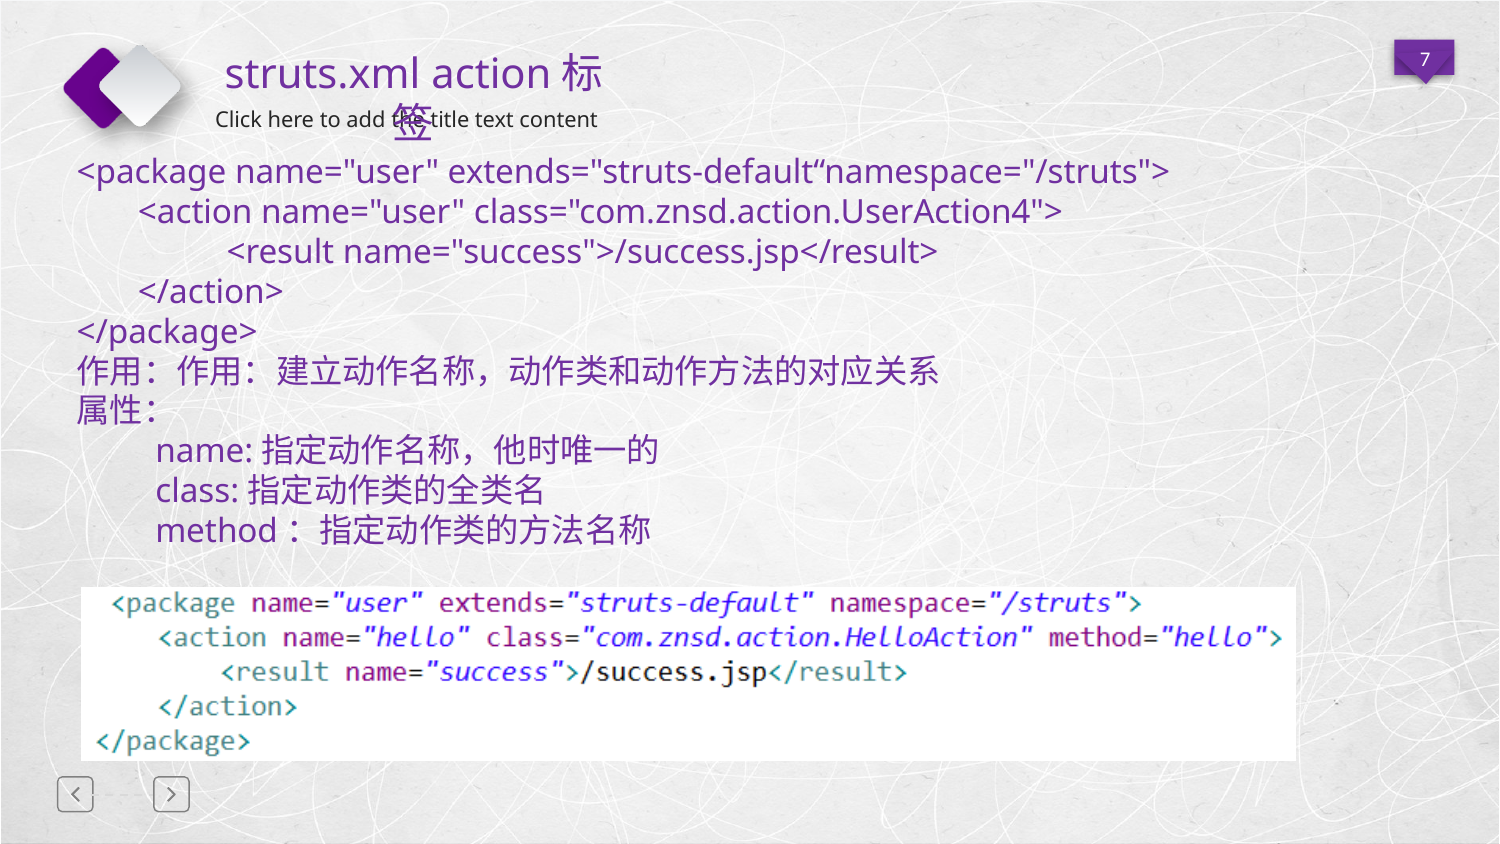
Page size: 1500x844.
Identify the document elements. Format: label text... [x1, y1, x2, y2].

title struts.xml action标签 [194, 40, 633, 103]
text_box <package name="user" extends="struts-default“namespace="/struts"> <action name="user" class="com.znsd.action.UserAction4"> <result name="success">/success.jsp</result> </action> </package> 作用：作用：建立动作名称，动作类和动作方法的对应关系 属性： name:指定动作名称，他时唯一的 class:指定动作类的全类名 method：指定动作类的方法名称 [76, 150, 1412, 550]
picture [49, 34, 190, 151]
picture [81, 586, 1296, 761]
